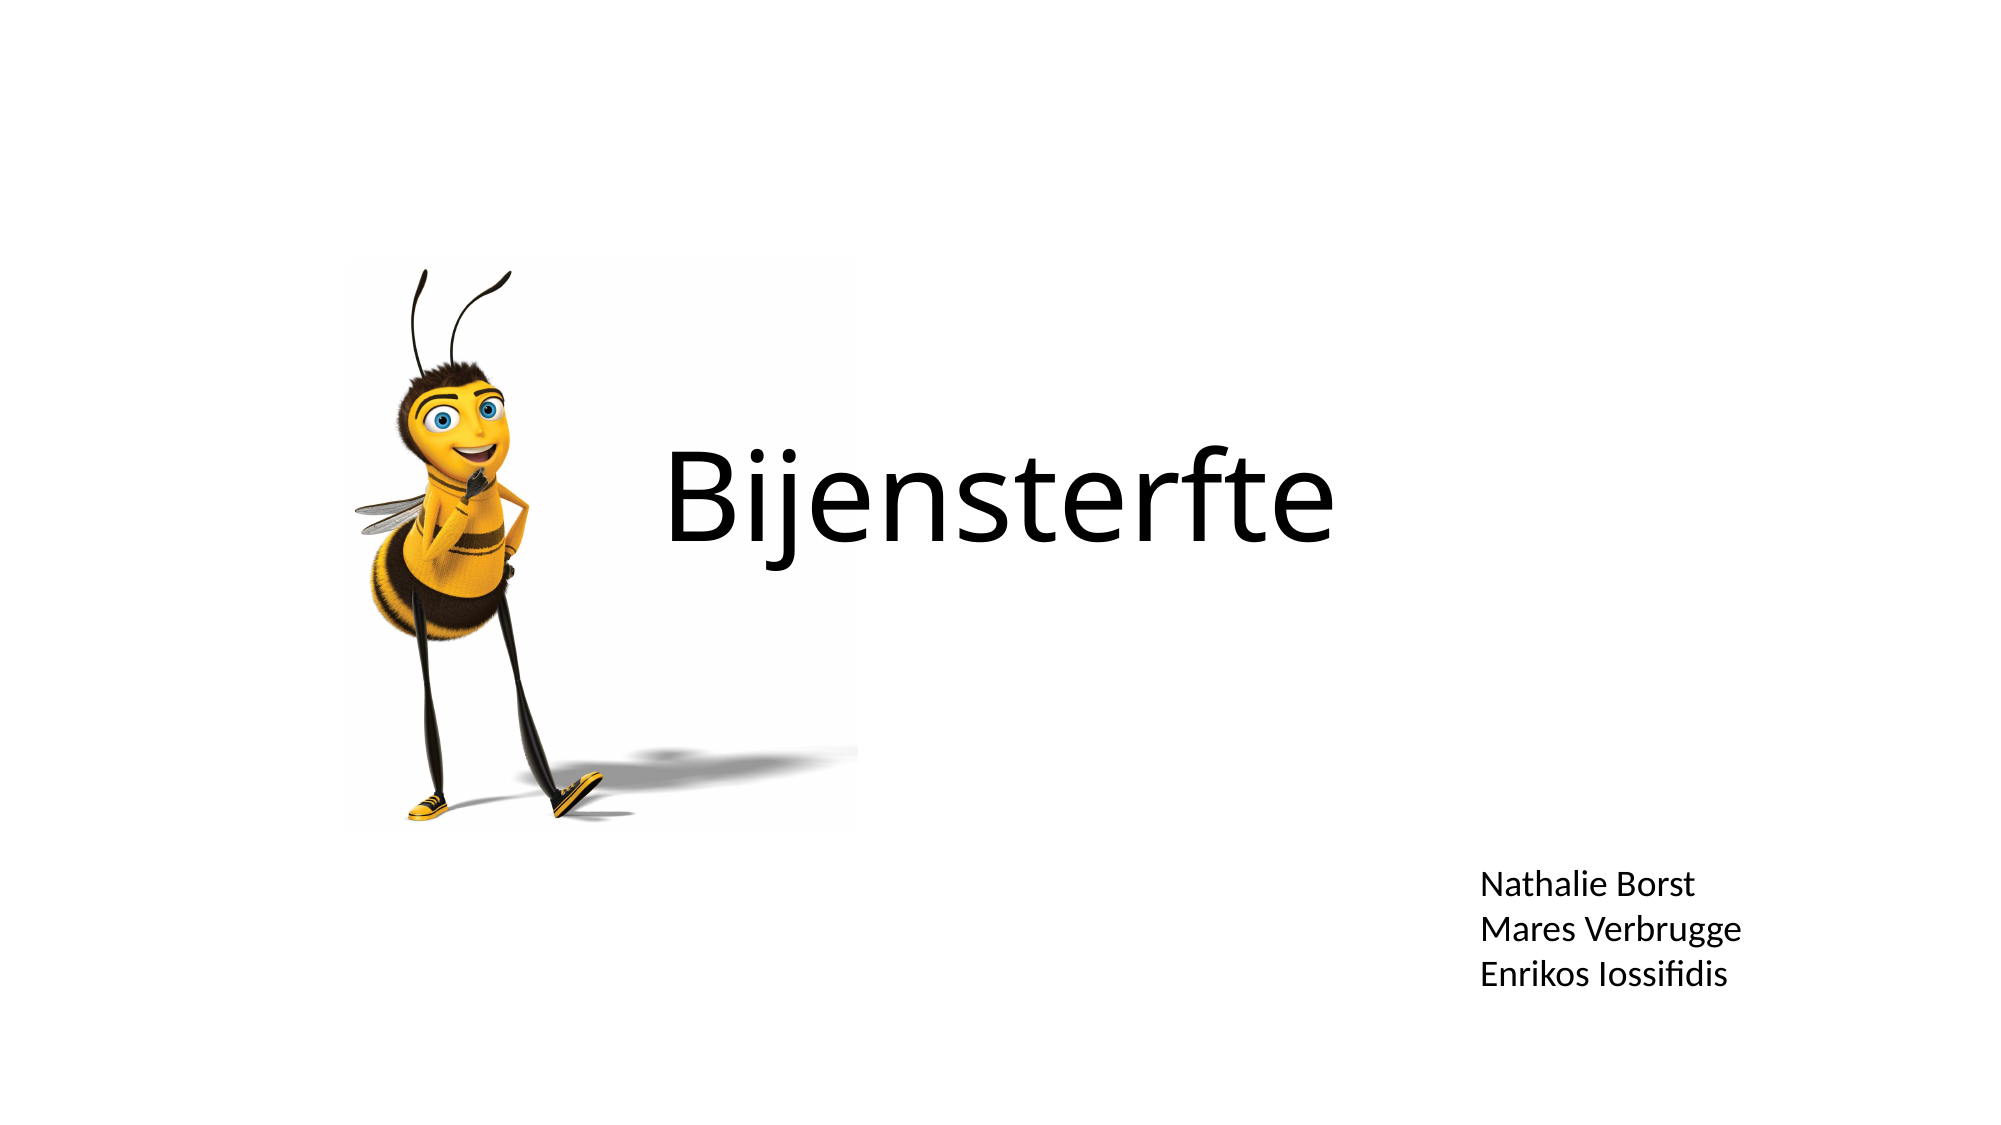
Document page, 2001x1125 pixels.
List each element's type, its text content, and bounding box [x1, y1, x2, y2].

text_box Nathalie Borst Mares Verbrugge Enrikos Iossifidis [1465, 851, 1929, 1002]
title Bijensterfte [249, 184, 1750, 576]
picture [347, 259, 858, 834]
